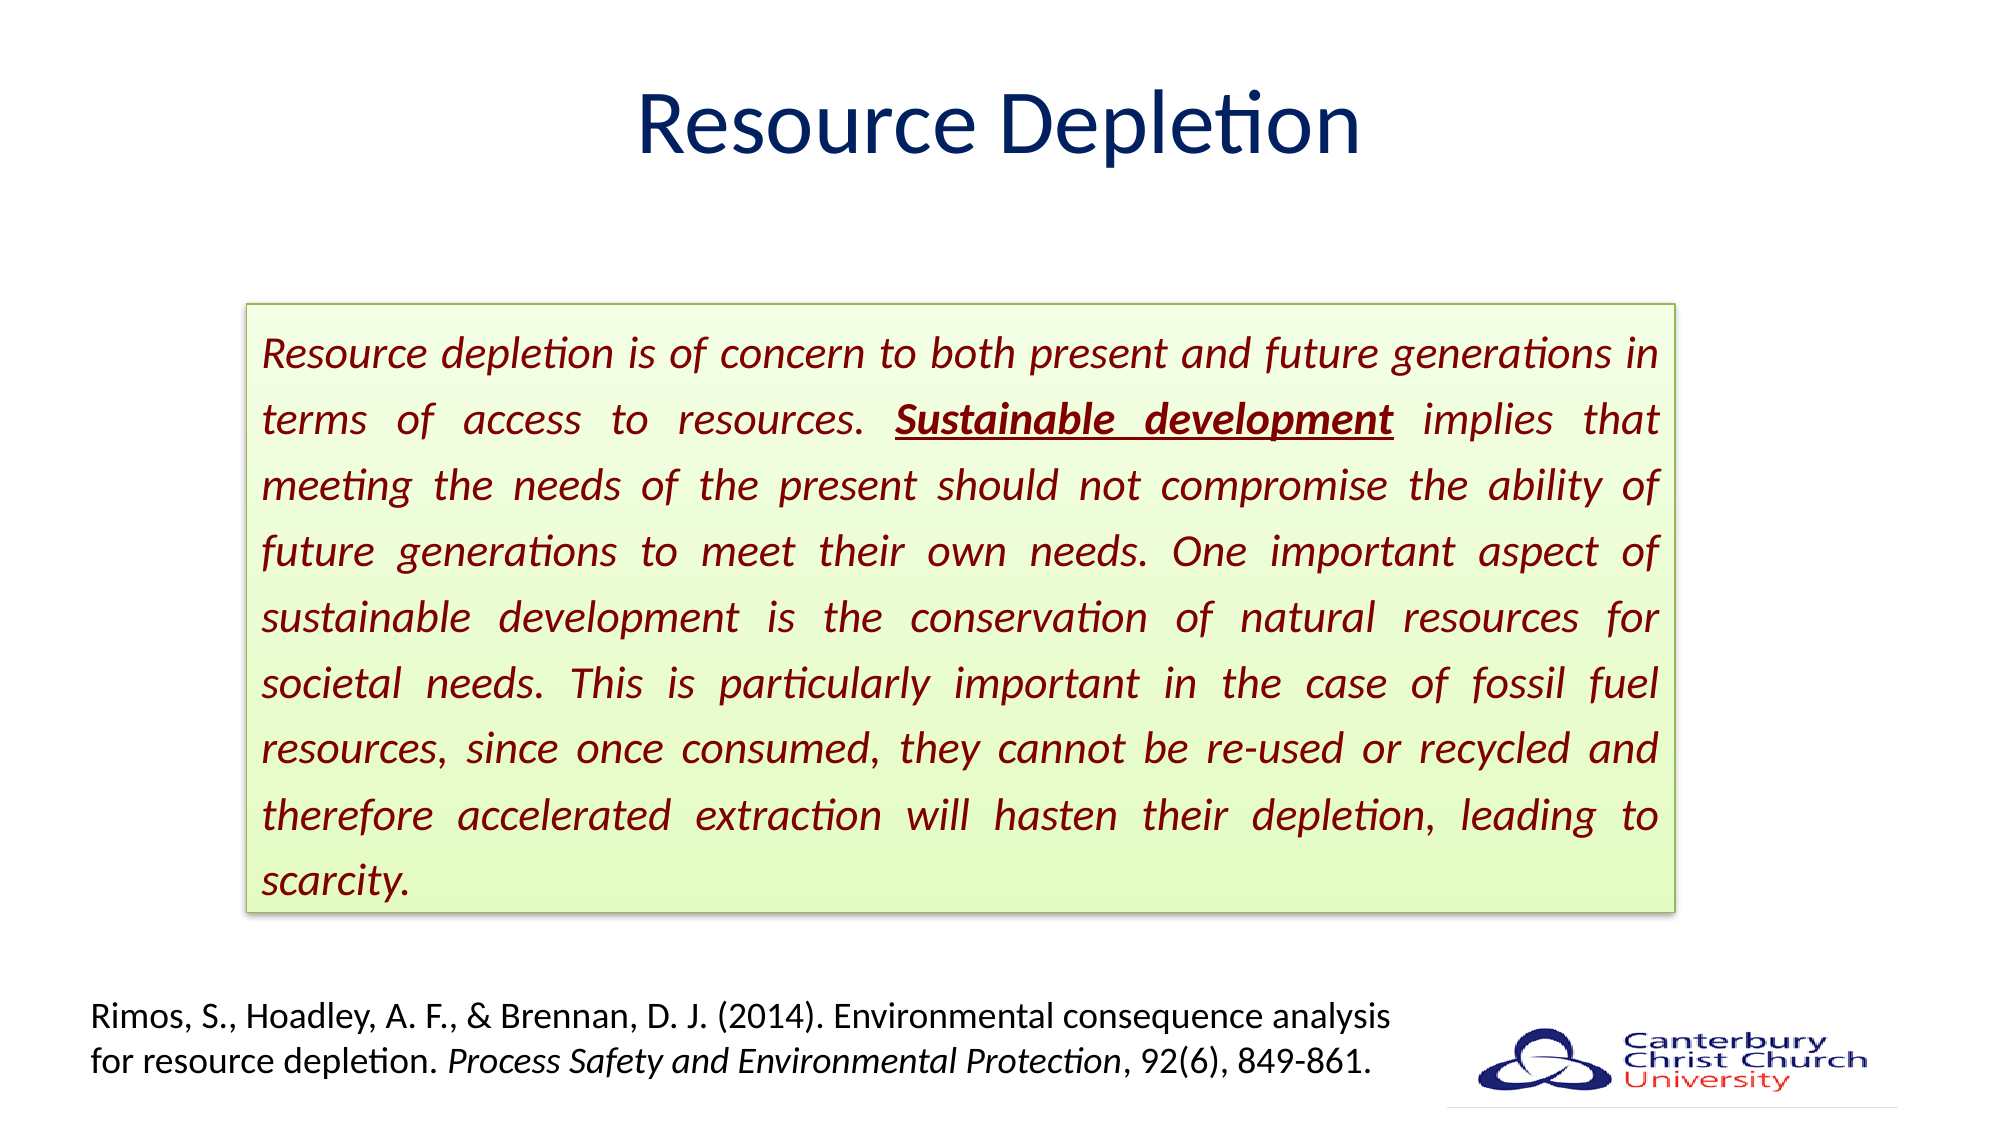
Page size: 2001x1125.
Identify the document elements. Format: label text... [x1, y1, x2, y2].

text_box Resource Depletion [324, 45, 1675, 189]
text_box Rimos, S., Hoadley, A. F., & Brennan, D. J. (2014). Environmental consequence analysis for resource depletion. Process Safety and Environmental Protection, 92(6), 849-861. [75, 983, 1455, 1089]
picture [1447, 1012, 1900, 1108]
text_box Resource depletion is of concern to both present and future generations in terms of access to resources. Sustainable development implies that meeting the needs of the present should not compromise the ability of future generations to meet their own needs. One important aspect of sustainable development is the conservation of natural resources for societal needs. This is particularly important in the case of fossil fuel resources, since once consumed, they cannot be re-used or recycled and therefore accelerated extraction will hasten their depletion, leading to scarcity. [246, 303, 1676, 913]
